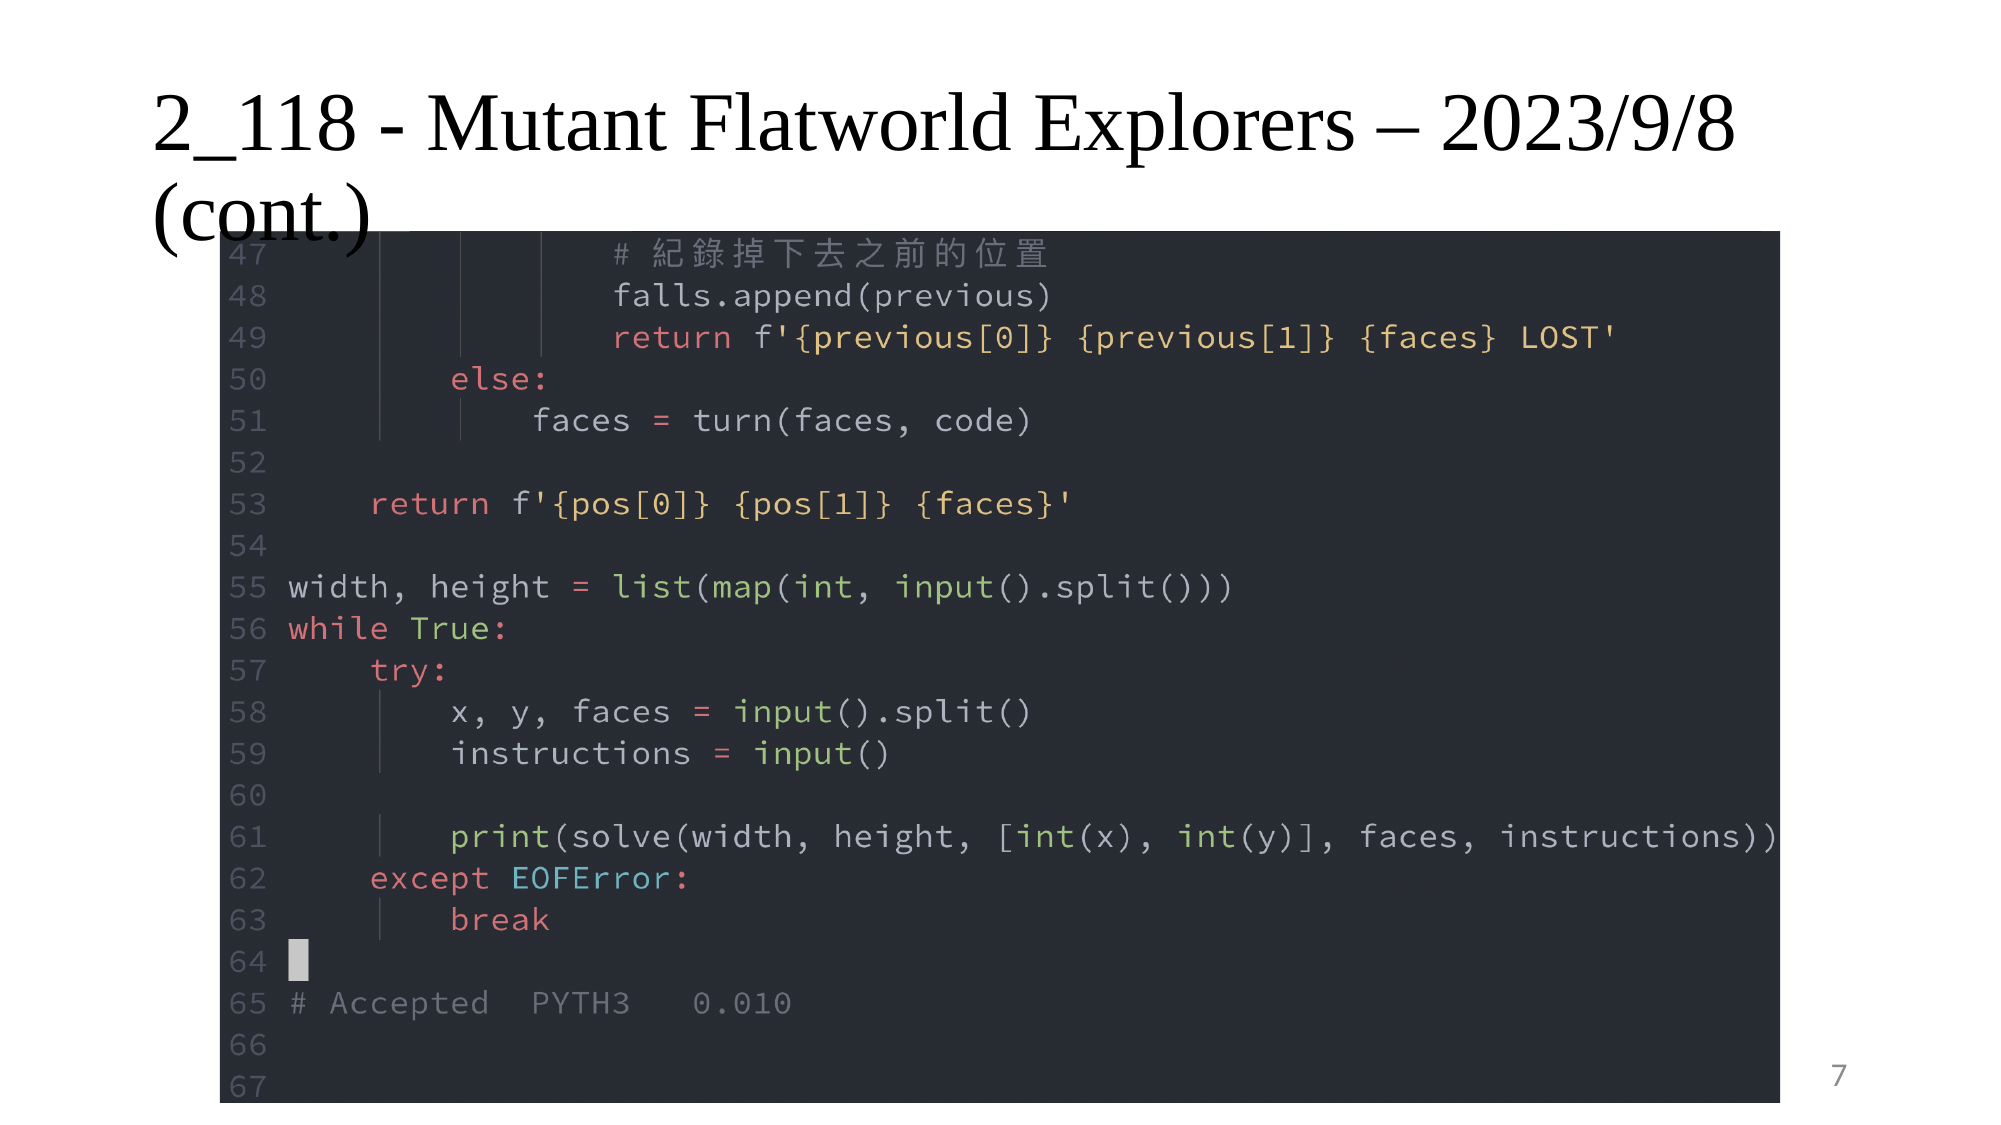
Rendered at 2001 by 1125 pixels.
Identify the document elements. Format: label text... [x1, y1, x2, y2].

slide_number 6 [1781, 1042, 1863, 1103]
title 2_118 - Mutant Flatworld Explorers – 2023/9/8 (cont.) [137, 59, 1984, 278]
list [219, 231, 1781, 1103]
